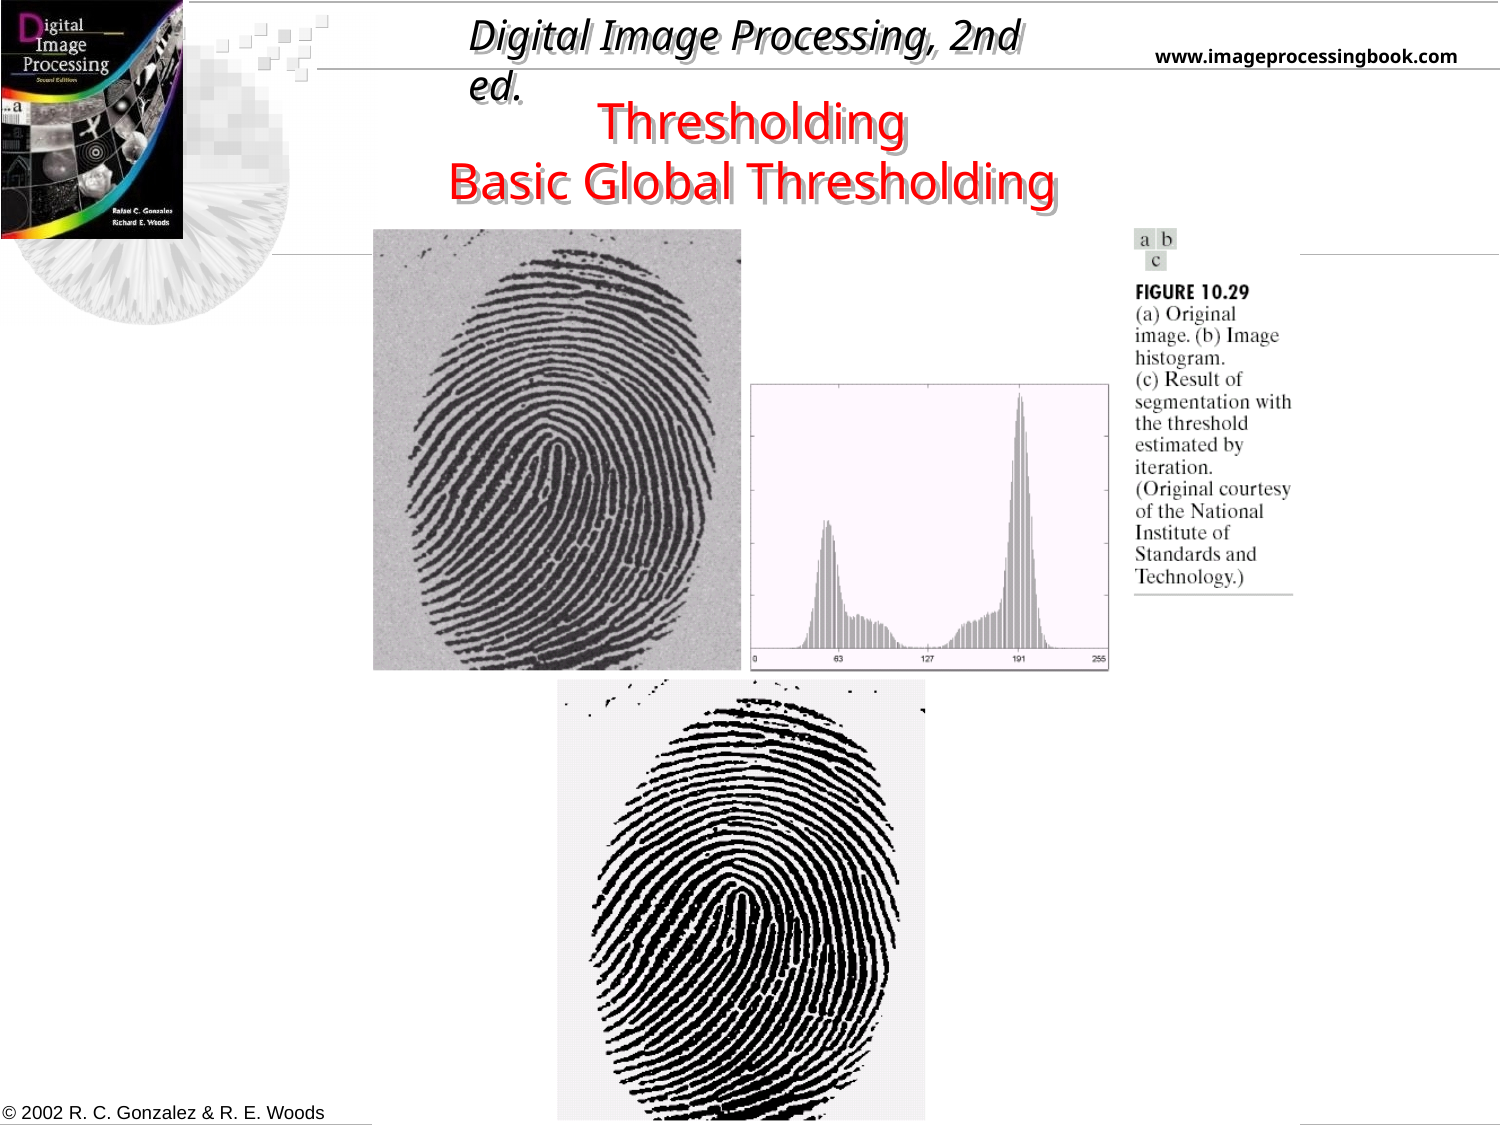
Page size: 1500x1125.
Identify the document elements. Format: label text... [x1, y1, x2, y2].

text_box Thresholding Basic Global Thresholding [413, 81, 1092, 217]
picture [0, 0, 1300, 1125]
